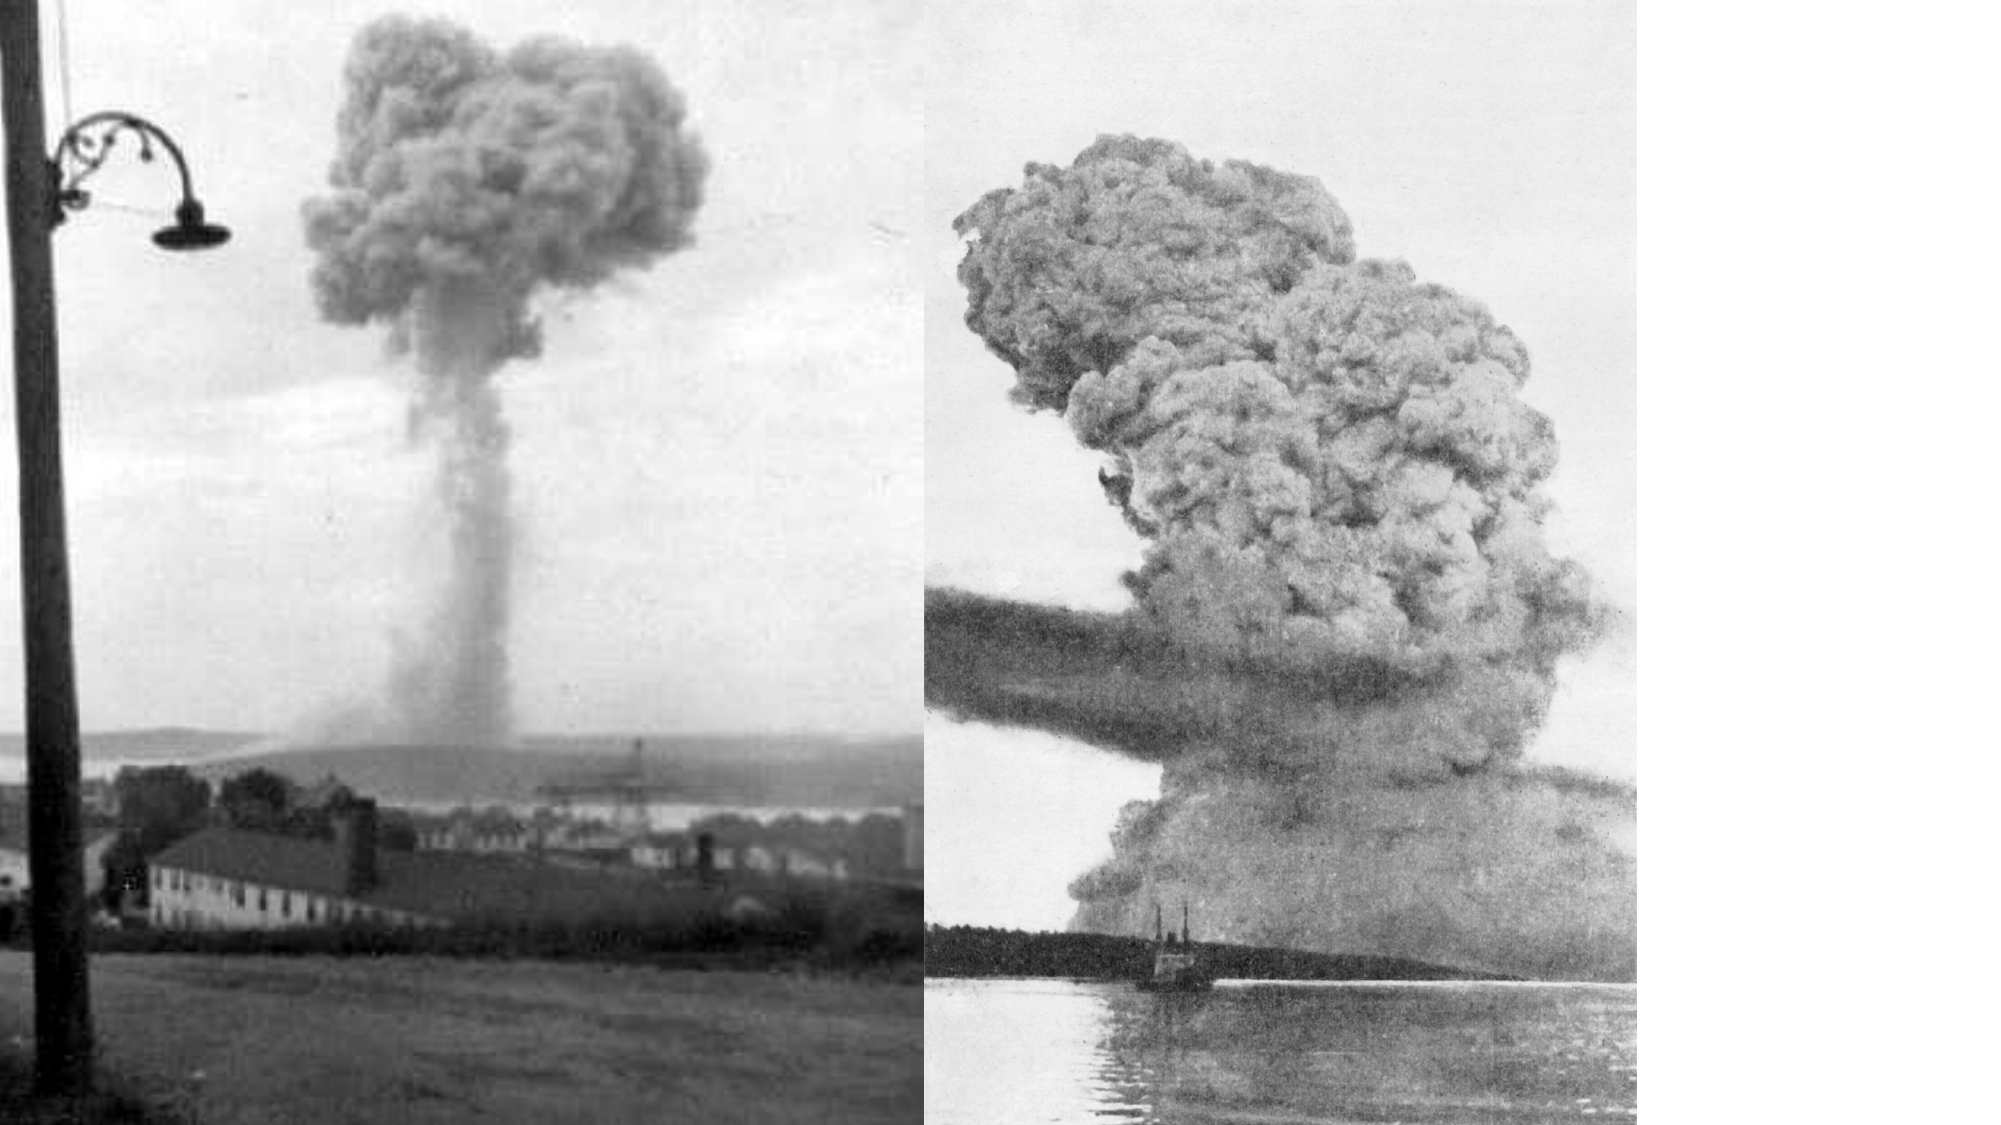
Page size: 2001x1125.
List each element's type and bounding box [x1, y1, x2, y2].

picture [0, 0, 1637, 1125]
